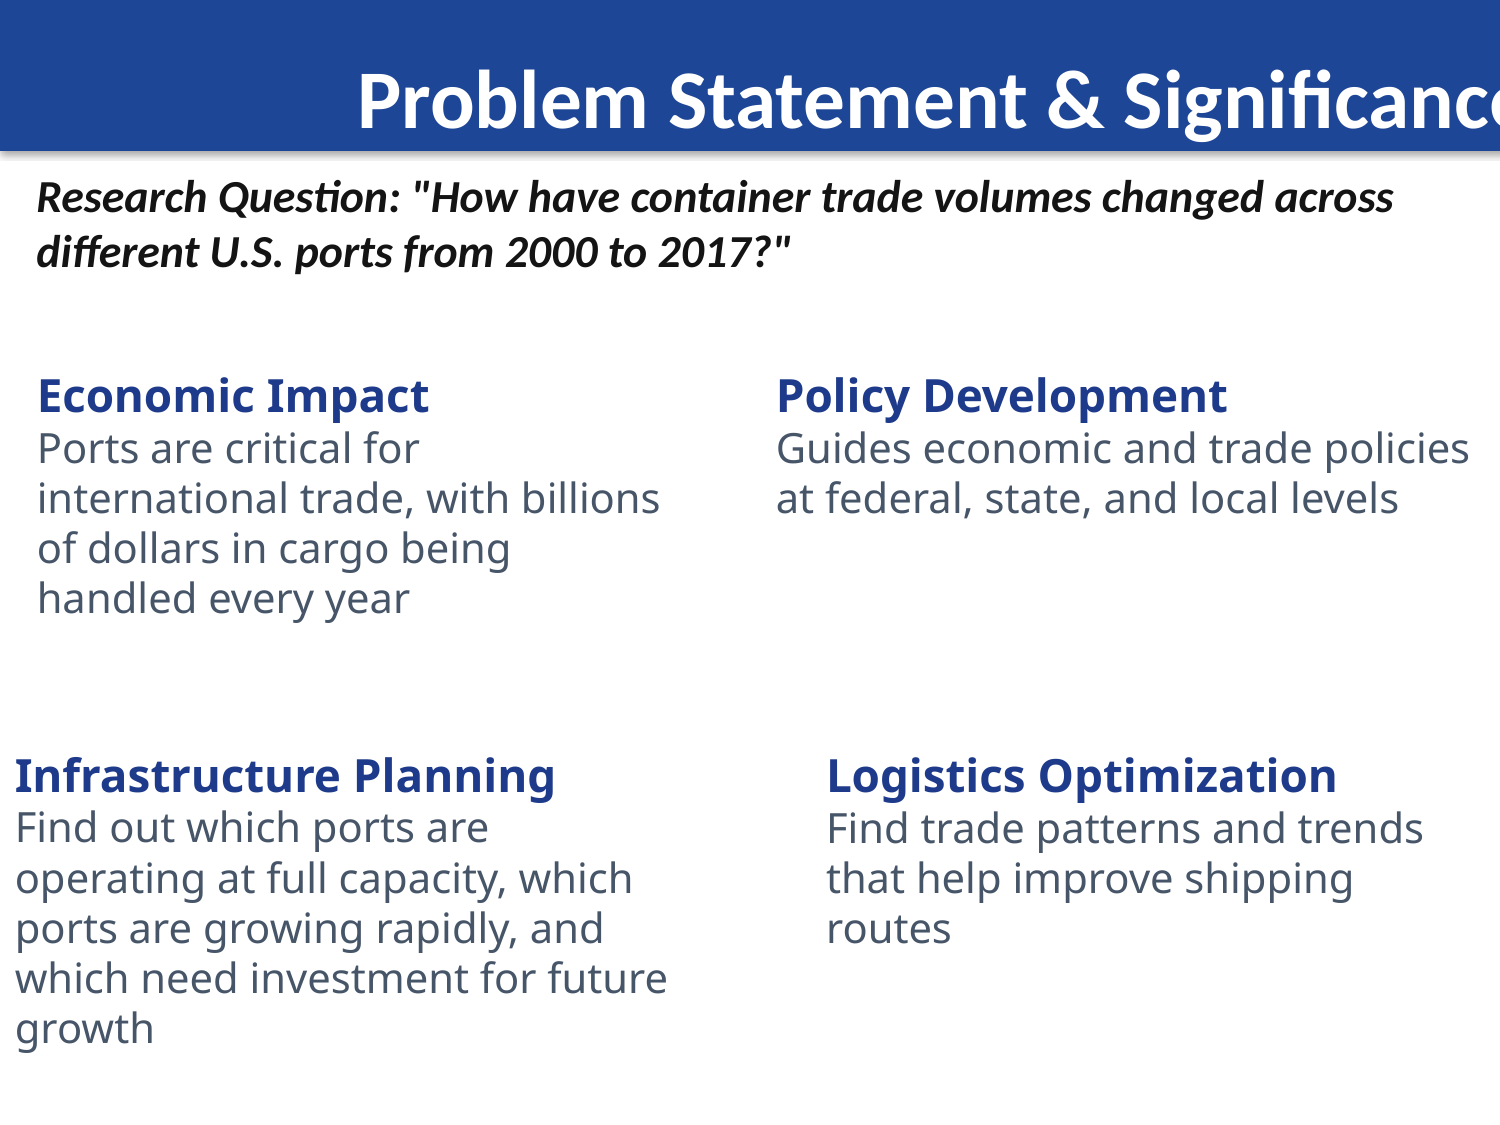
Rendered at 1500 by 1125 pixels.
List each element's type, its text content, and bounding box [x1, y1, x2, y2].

text_box Logistics Optimization Find trade patterns and trends that help improve shipping routes [811, 738, 1452, 1014]
text_box [0, 0, 1500, 151]
text_box Problem Statement & Significance [342, 37, 1500, 153]
text_box Infrastructure Planning Find out which ports are operating at full capacity, which ports are growing rapidly, and which need investment for future growth [0, 738, 689, 1114]
text_box Policy Development Guides economic and trade policies at federal, state, and local levels [760, 359, 1500, 585]
text_box Research Question: "How have container trade volumes changed across different U.S. ports from 2000 to 2017?" [21, 158, 1500, 284]
text_box Economic Impact Ports are critical for international trade, with billions of dollars in cargo being handled every year [21, 358, 691, 684]
